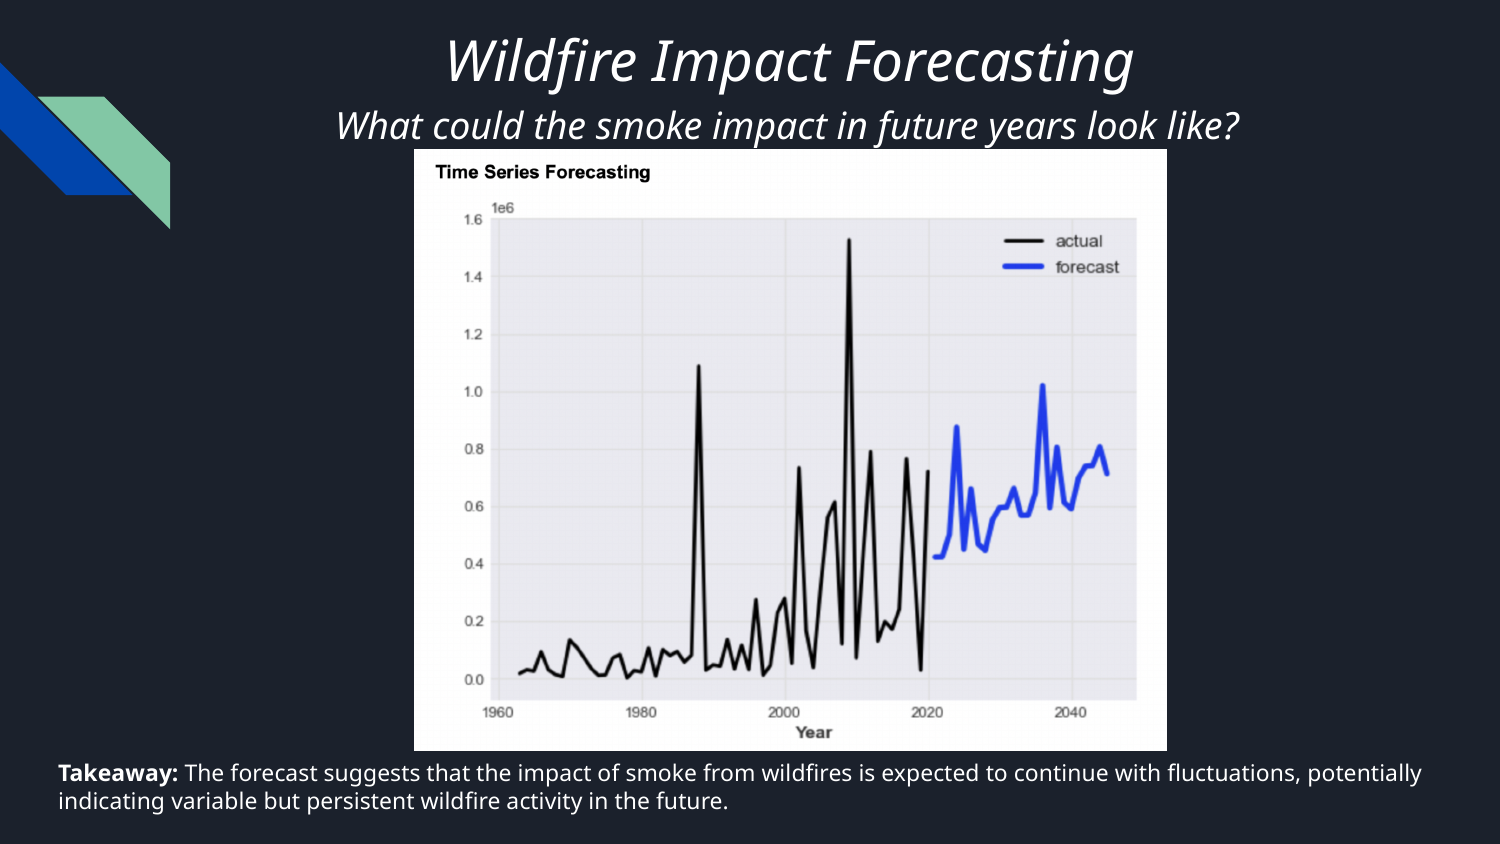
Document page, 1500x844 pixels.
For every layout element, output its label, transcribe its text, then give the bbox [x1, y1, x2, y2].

text_box Takeaway: The forecast suggests that the impact of smoke from wildfires is expected to continue with fluctuations, potentially indicating variable but persistent wildfire activity in the future. [43, 743, 1482, 829]
list What could the smoke impact in future years look like? [172, 79, 1328, 558]
picture [413, 149, 1167, 751]
title Wildfire Impact Forecasting [212, 9, 1368, 160]
